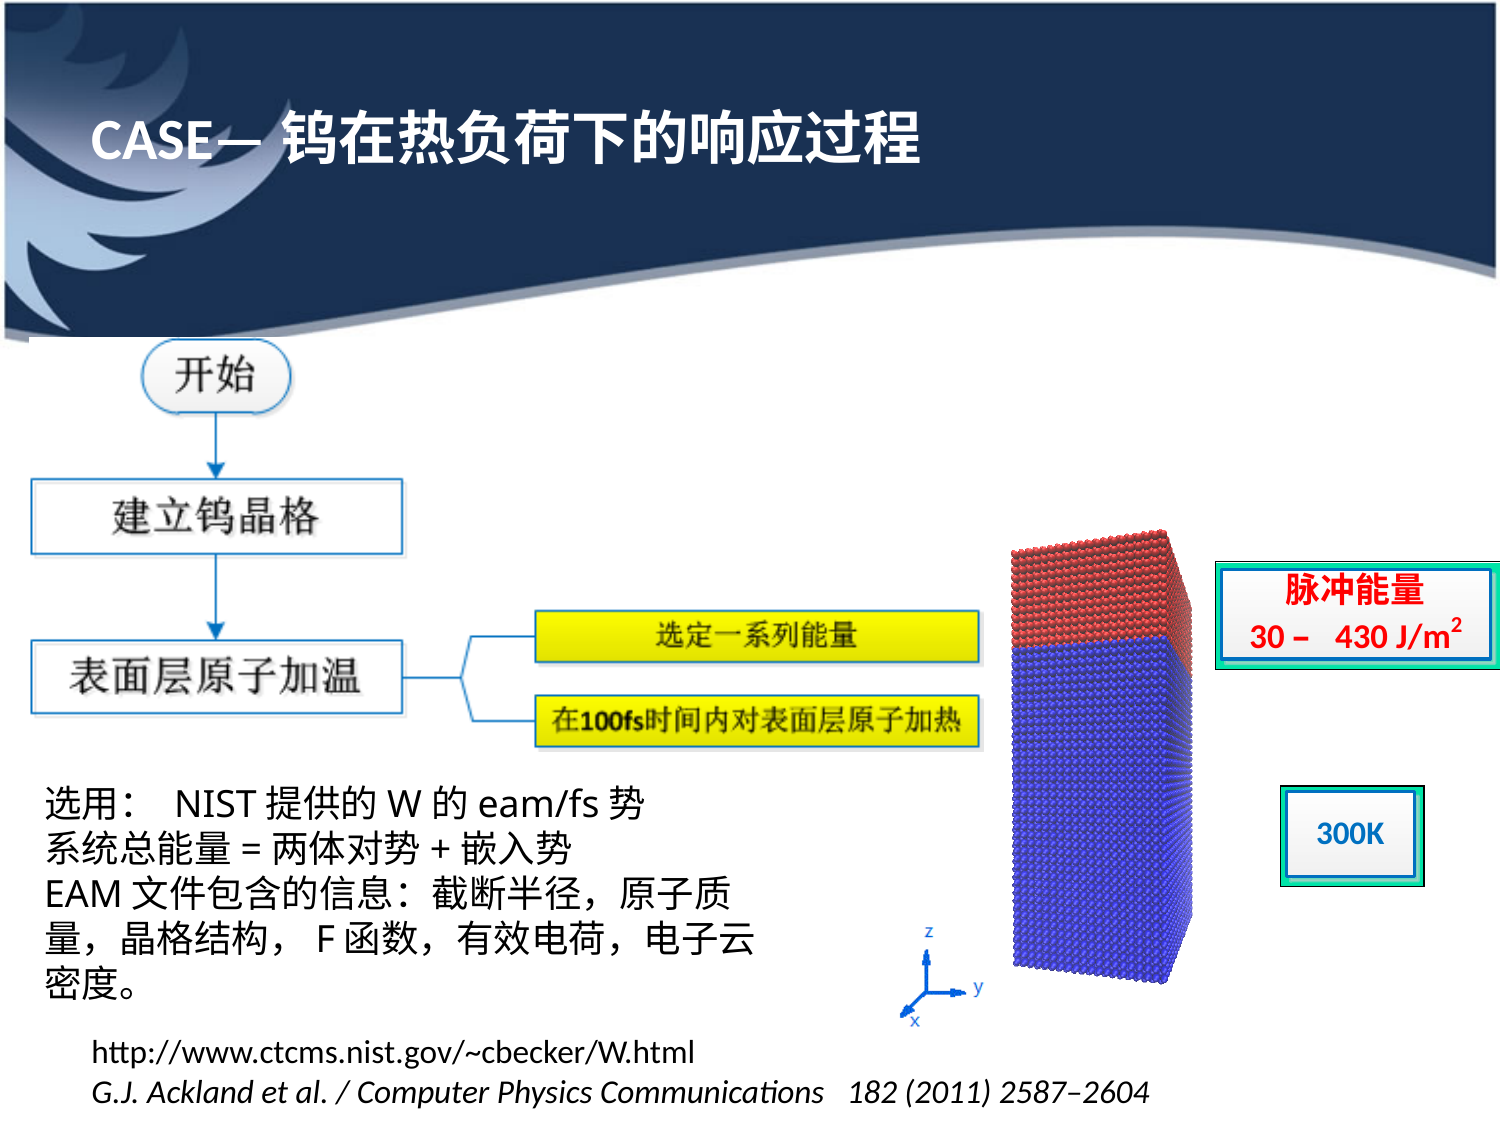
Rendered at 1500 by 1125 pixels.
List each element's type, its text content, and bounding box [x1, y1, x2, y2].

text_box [1216, 562, 1500, 669]
title CASE—钨在热负荷下的响应过程 [76, 42, 1427, 231]
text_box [1281, 786, 1424, 886]
text_box 选用： NIST提供的W的eam/fs势 系统总能量=两体对势+嵌入势 EAM文件包含的信息：截断半径，原子质量，晶格结构，F函数，有效电荷，电子云密度。 [29, 772, 780, 1013]
text_box http://www.ctcms.nist.gov/~cbecker/W.html G.J. Ackland et al. / Computer Physics Communications 182 (2011) 2587–2604 [76, 1023, 1500, 1125]
picture [0, 0, 1500, 1125]
